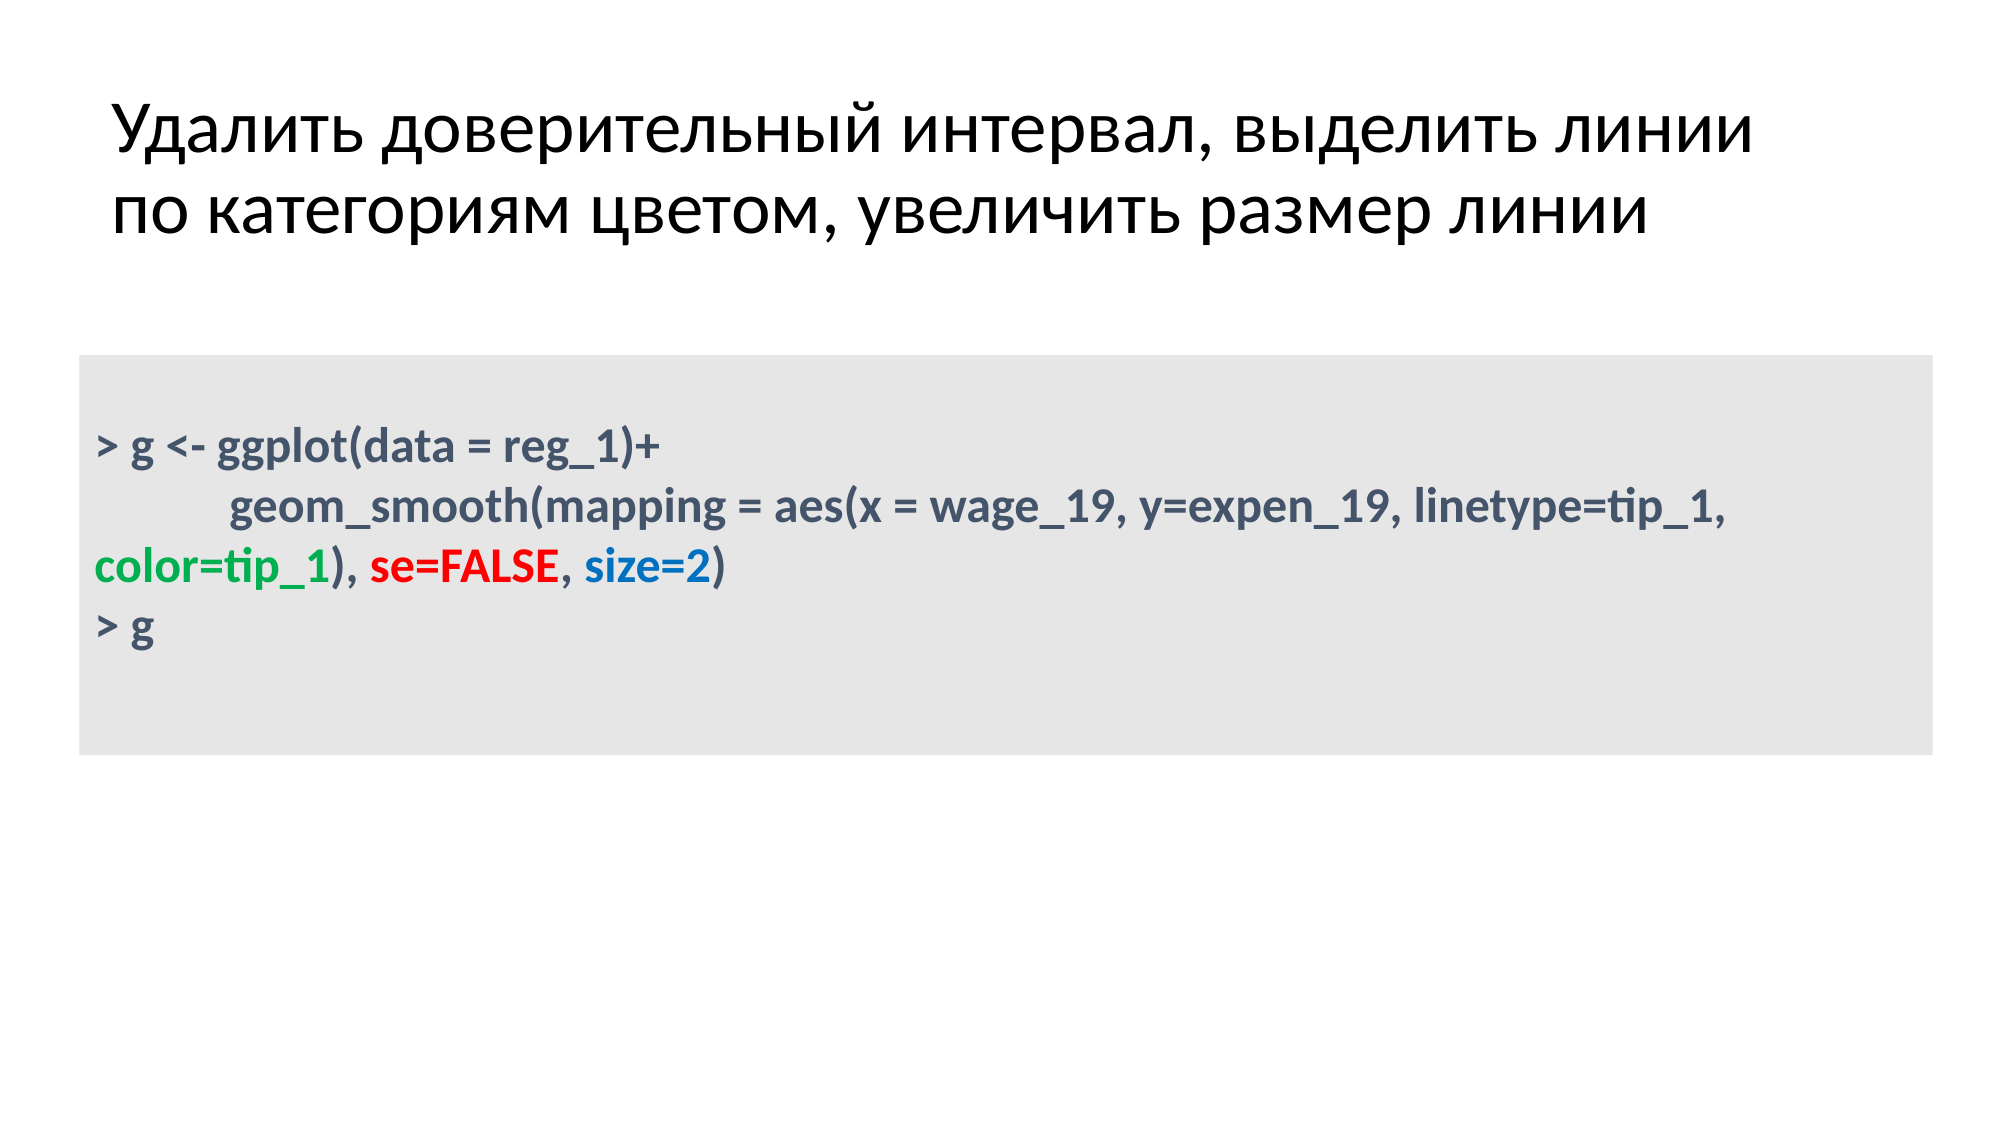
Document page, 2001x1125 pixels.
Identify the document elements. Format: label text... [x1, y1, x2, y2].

text_box > g <- ggplot(data = reg_1)+ geom_smooth(mapping = aes(x = wage_19, y=expen_19, linetype=tip_1, color=tip_1), se=FALSE, size=2) > g [79, 355, 1933, 756]
title Удалить доверительный интервал, выделить линии по категориям цветом, увеличить размер линии [96, 59, 1863, 278]
